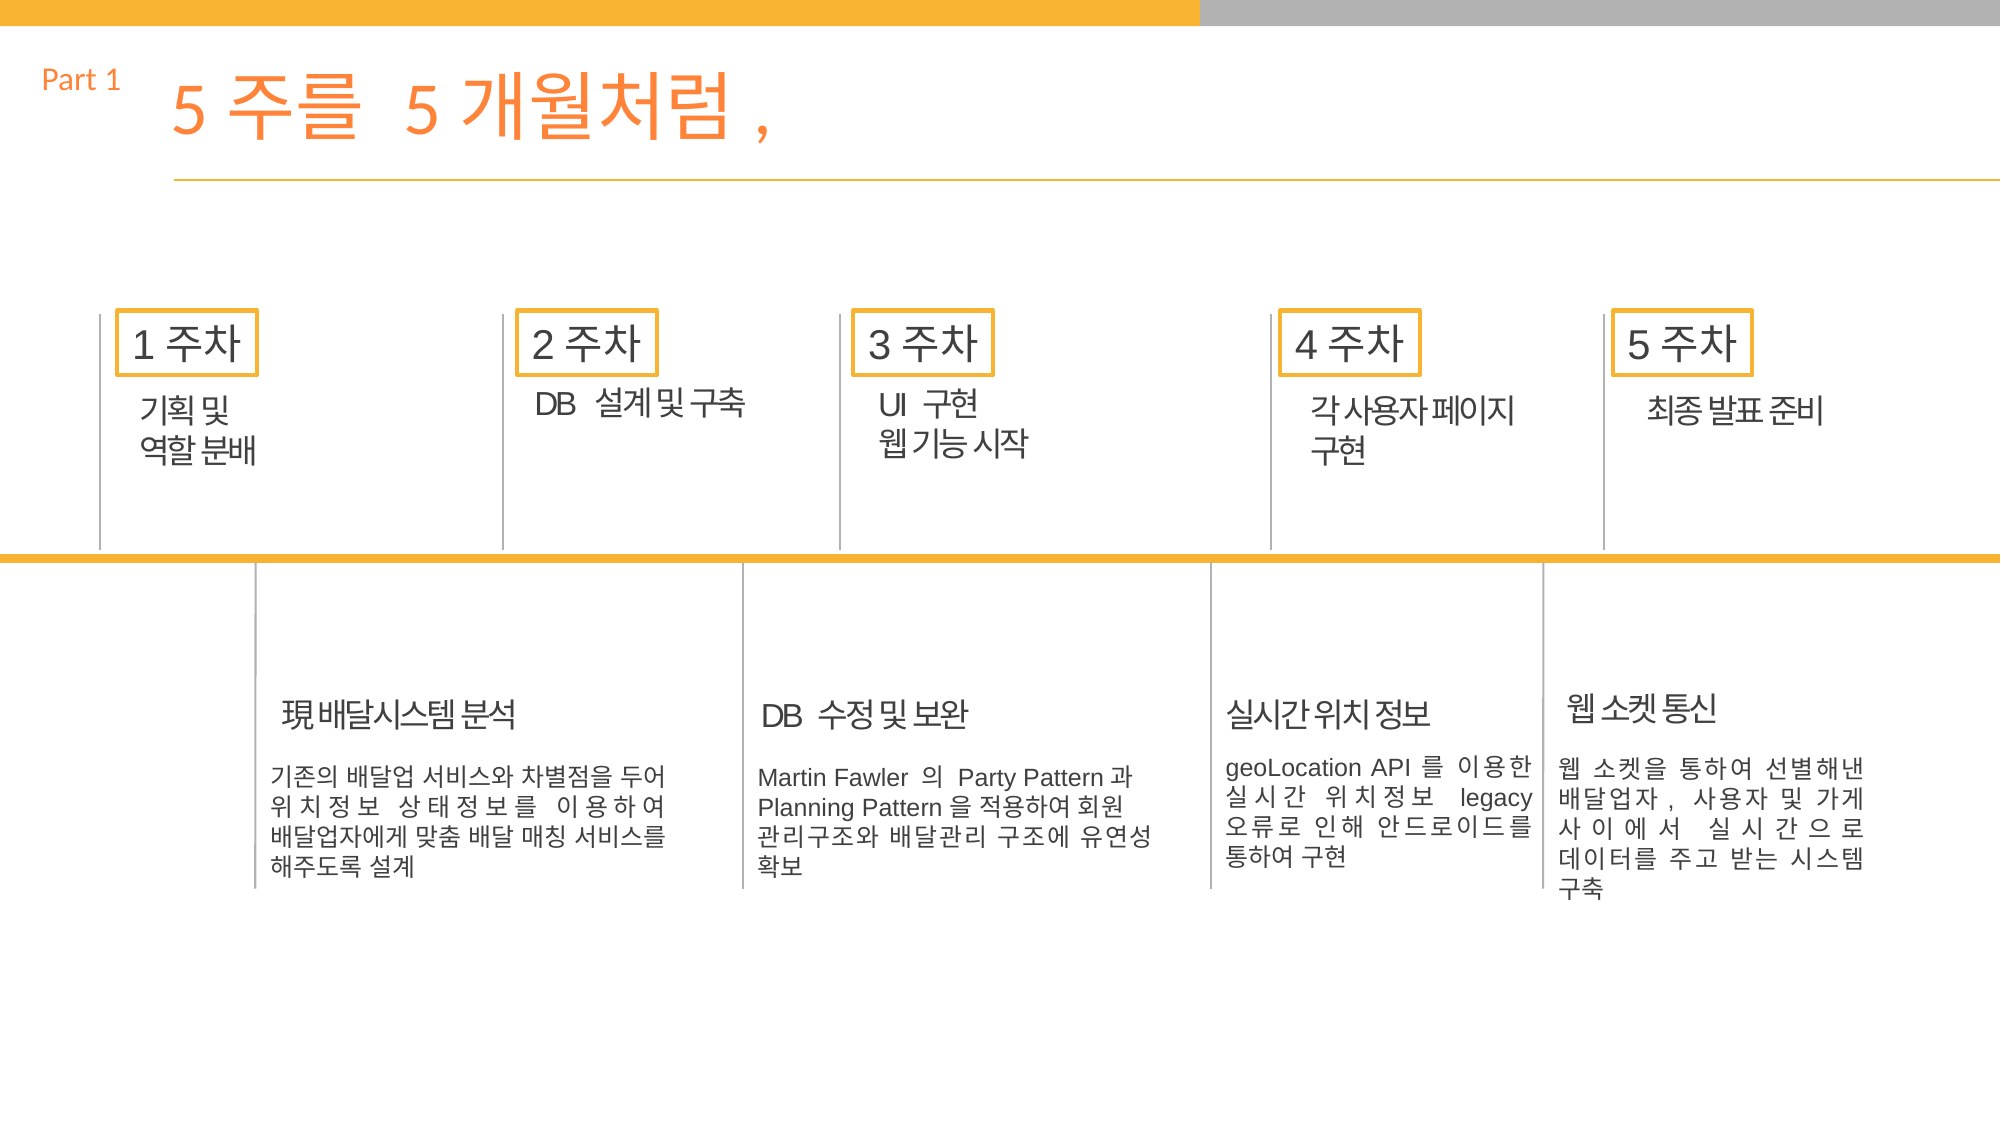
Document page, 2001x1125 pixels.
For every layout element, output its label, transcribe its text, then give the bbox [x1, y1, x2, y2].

text_box 실시간 위치 정보 [1210, 734, 1470, 742]
text_box 웹 소켓 통신 [1552, 680, 1735, 736]
text_box [1598, 0, 2000, 28]
text_box geoLocation API를 이용한 실시간 위치정보 legacy 오류로 인해 안드로이드를 통하여 구현 [1210, 744, 1548, 879]
text_box 실시간 위치 정보 [1210, 686, 1470, 724]
text_box 4주차 [1279, 310, 1420, 376]
text_box [798, 0, 1198, 28]
text_box [1198, 0, 1598, 28]
text_box DB 설계 및 구축 [519, 374, 762, 430]
text_box DB 수정 및 보완 [745, 686, 986, 742]
text_box 기존의 배달업 서비스와 차별점을 두어 위치정보 상태정보를 이용하여 배달업자에게 맞춤 배달 매칭 서비스를 해주도록 설계 [255, 754, 682, 889]
text_box Part 1 [26, 49, 137, 105]
text_box 3주차 [853, 310, 994, 376]
text_box 웹 소켓을 통하여 선별해낸 배달업자, 사용자 및 가게 사이에서 실시간으로 데이터를 주고 받는 시스템 구축 [1543, 746, 1881, 911]
text_box 각 사용자 페이지 구현 [1295, 382, 1533, 478]
text_box 최종 발표 준비 [1631, 382, 1841, 438]
text_box 1주차 [117, 310, 258, 376]
text_box 2주차 [516, 310, 657, 376]
text_box 現 배달시스템 분석 [266, 686, 534, 742]
text_box 5주차 [1612, 310, 1753, 376]
text_box [398, 0, 798, 28]
text_box UI 구현 웹 기능 시작 [863, 376, 1046, 471]
text_box 기획 및 역할 분배 [124, 382, 274, 478]
text_box [305, 744, 732, 789]
text_box 5주를 5개월처럼, [155, 52, 787, 158]
text_box Martin Fawler 의 Party Pattern과 Planning Pattern을 적용하여 회원 관리구조와 배달관리 구조에 유연성 확보 [742, 754, 1169, 889]
text_box [0, 0, 398, 28]
